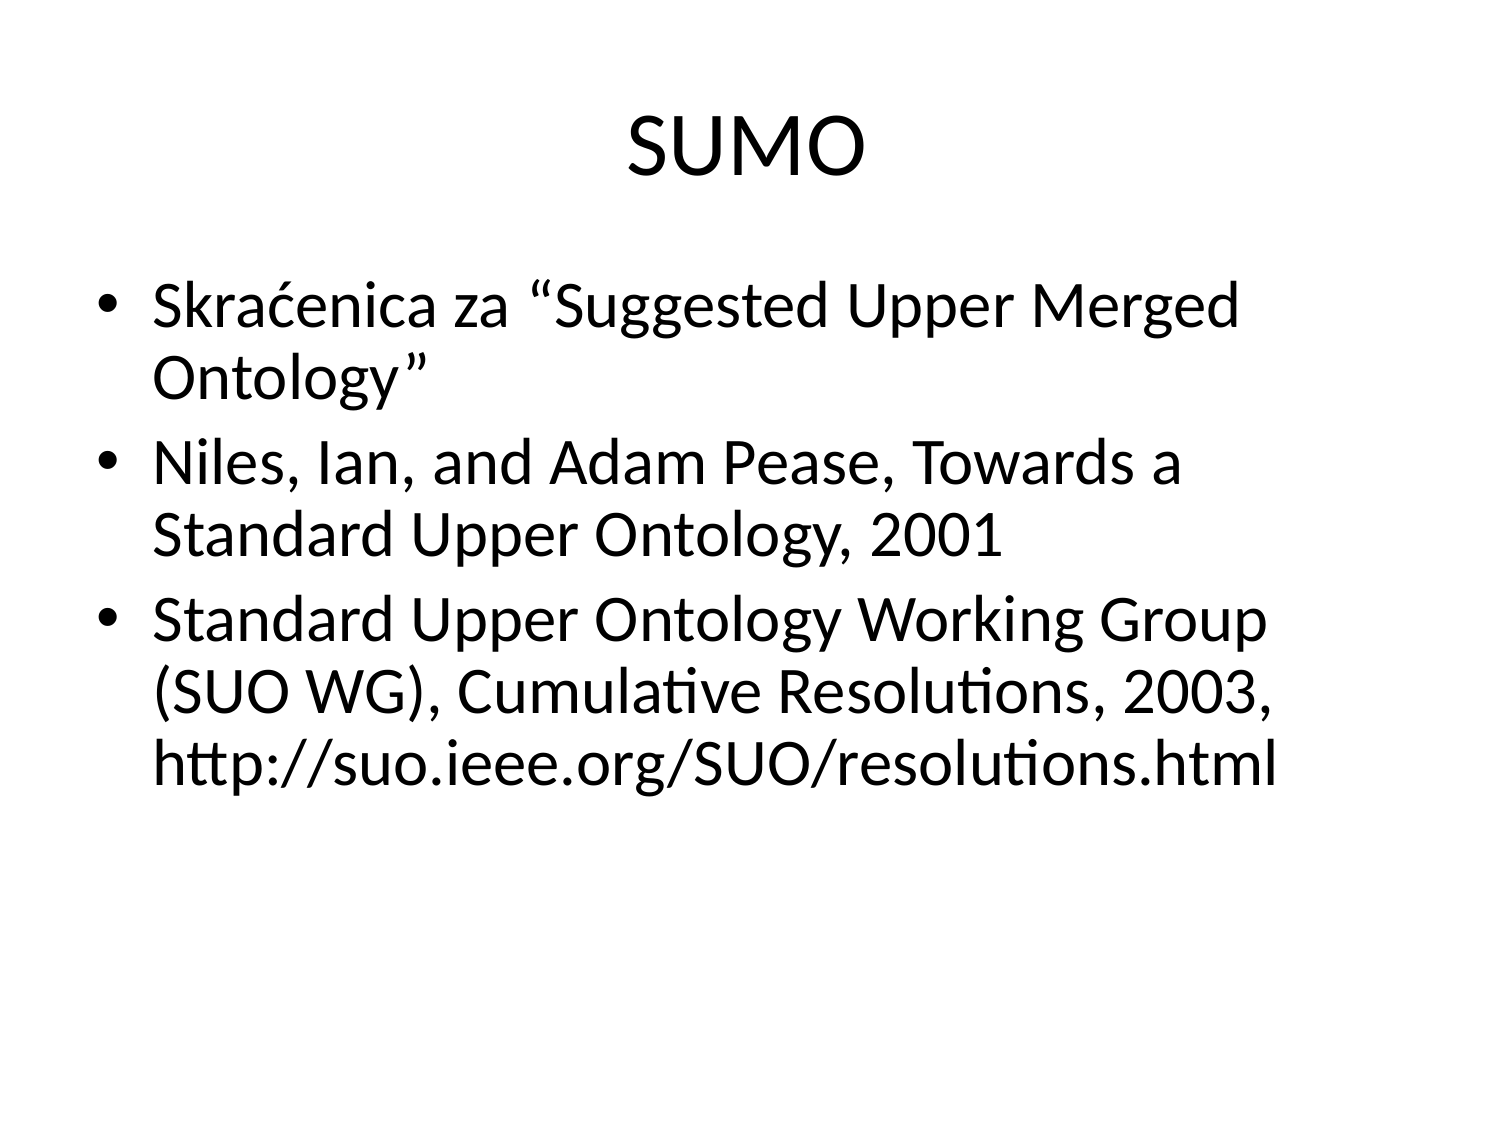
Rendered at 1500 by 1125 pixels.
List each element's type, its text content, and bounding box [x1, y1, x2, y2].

list Skraćenica za “Suggested Upper Merged Ontology” Niles, Ian, and Adam Pease, Towards a Standard Upper Ontology, 2001 Standard Upper Ontology Working Group (SUO WG), Cumulative Resolutions, 2003, http://suo.ieee.org/SUO/resolutions.html [75, 262, 1425, 1005]
title SUMO [75, 45, 1425, 233]
